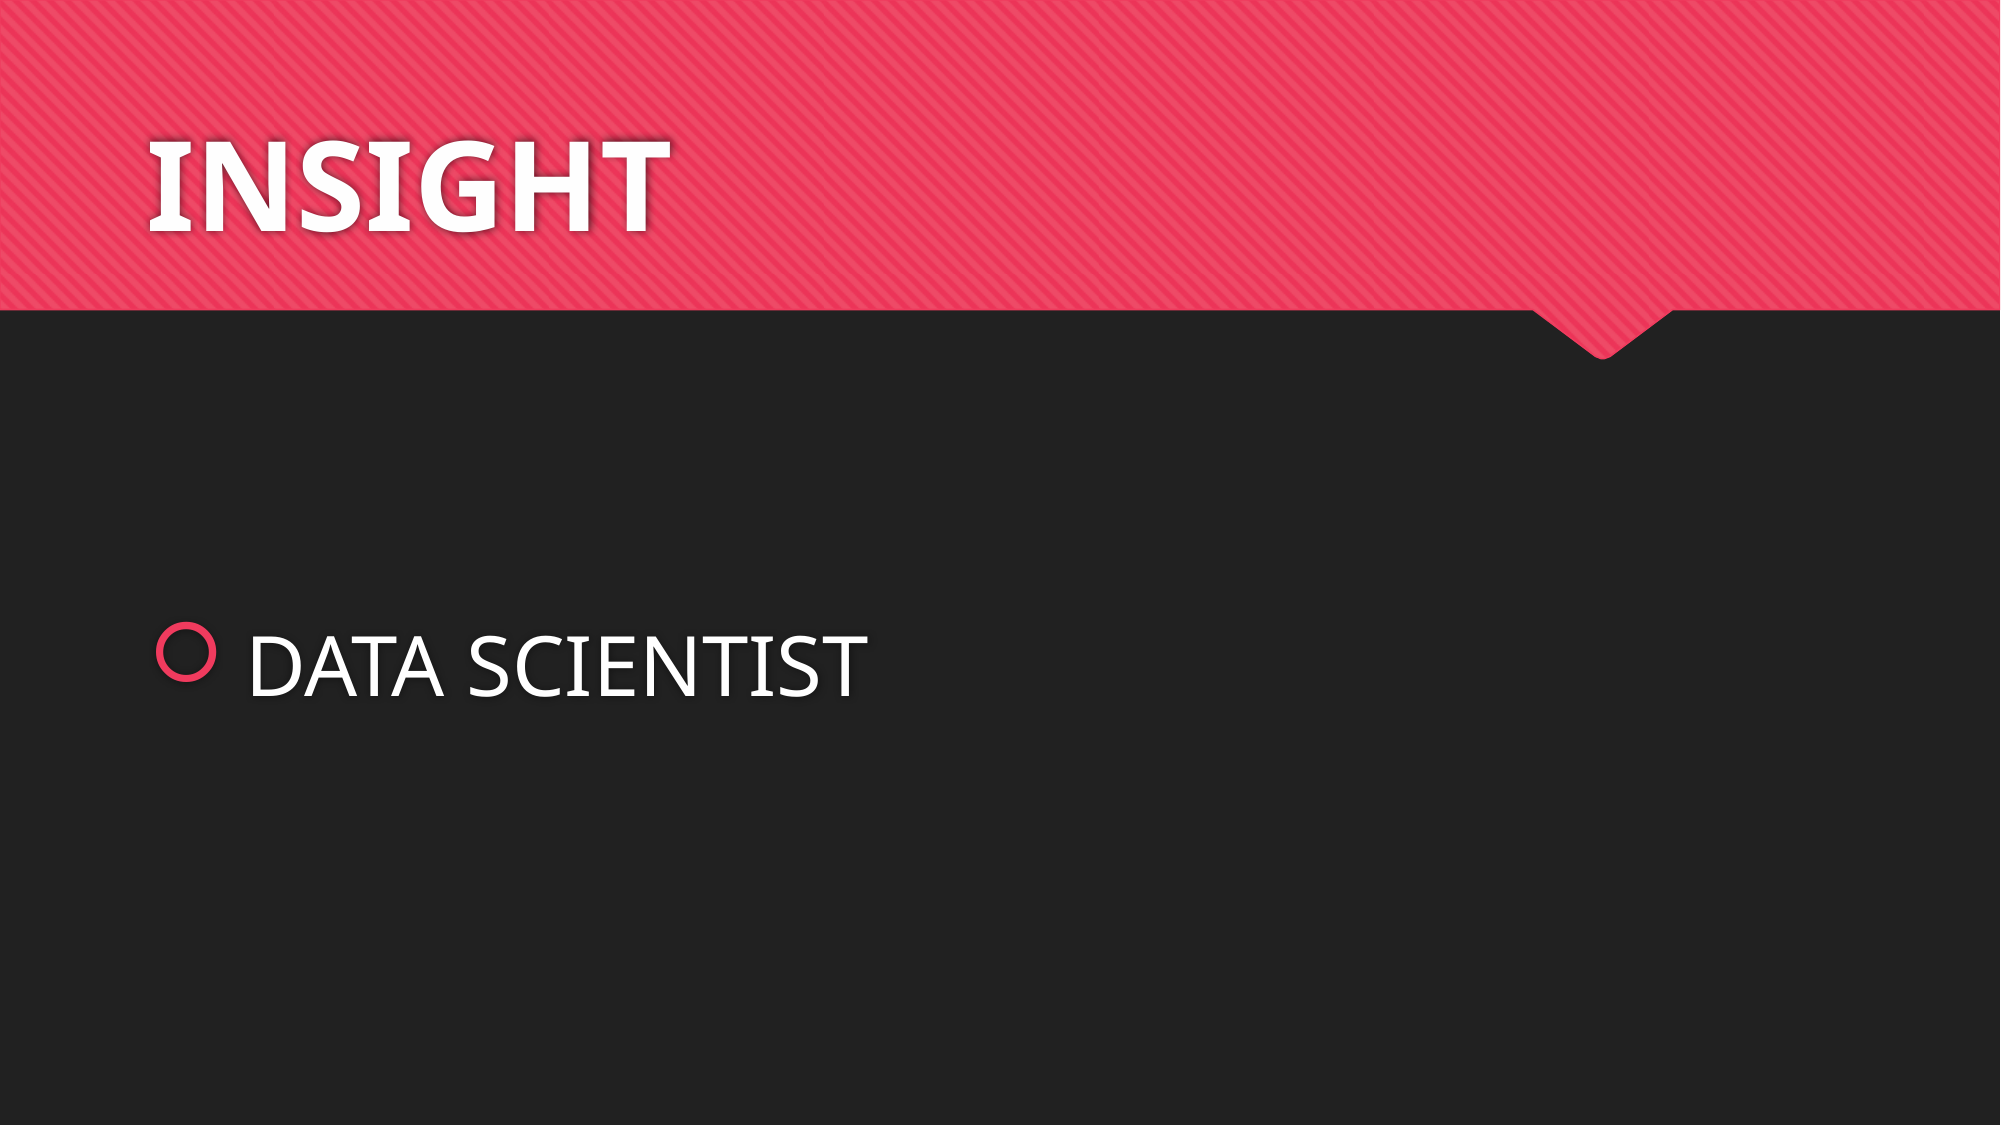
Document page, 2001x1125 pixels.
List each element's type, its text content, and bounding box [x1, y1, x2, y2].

list DATA SCIENTIST [134, 364, 1866, 962]
title INSIGHT [131, 104, 1866, 265]
